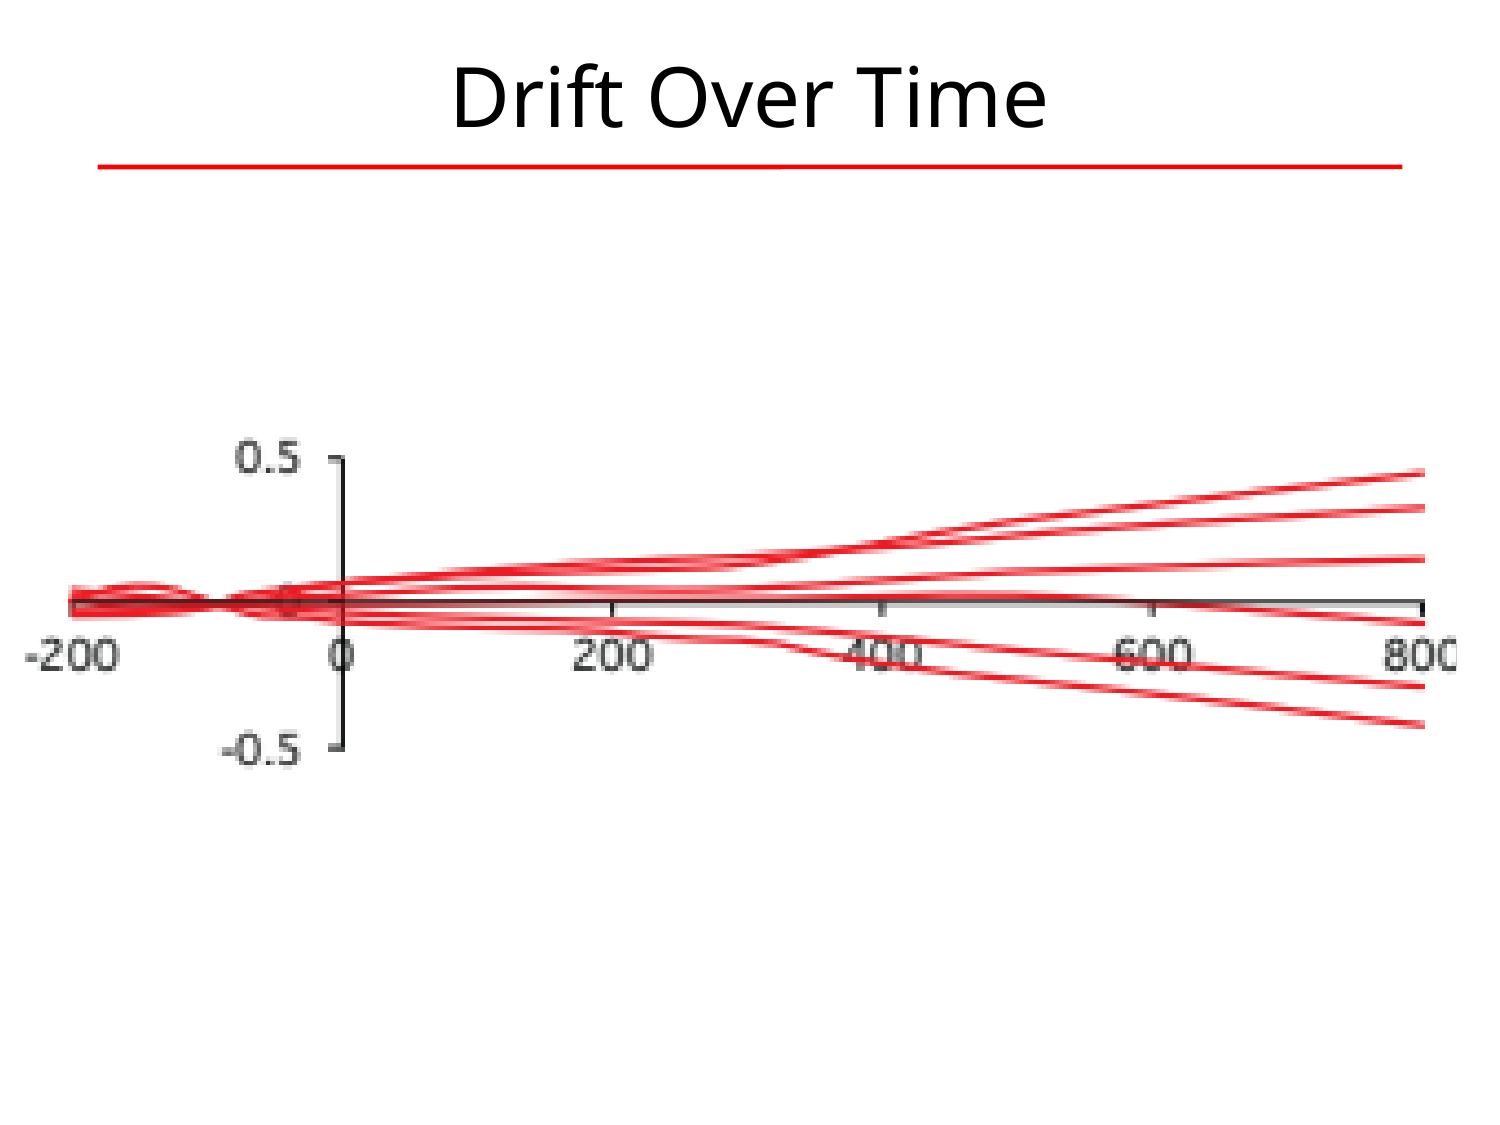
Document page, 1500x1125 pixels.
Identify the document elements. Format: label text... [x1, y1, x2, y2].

title Drift Over Time [74, 0, 1426, 188]
picture [24, 437, 1457, 776]
